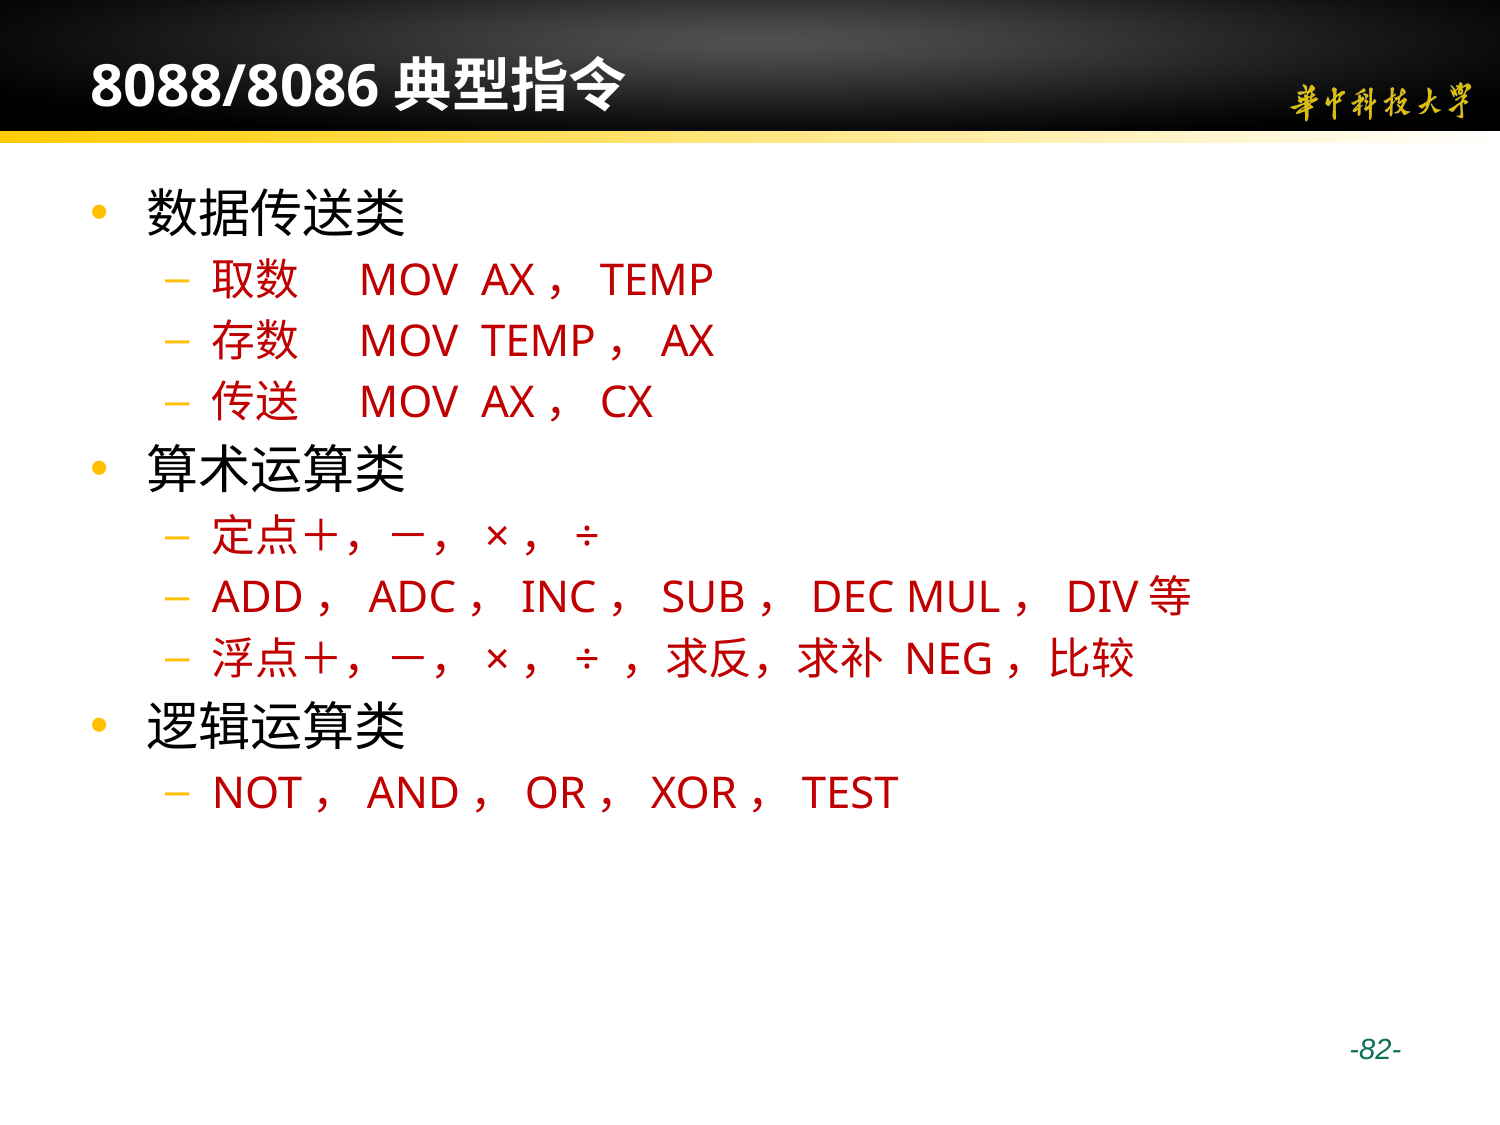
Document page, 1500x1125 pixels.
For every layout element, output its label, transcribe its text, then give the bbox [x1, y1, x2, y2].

title 8088/8086典型指令 [74, 34, 1426, 131]
table_cell Reg [738, 131, 744, 143]
slide_number -82- [1257, 1023, 1425, 1102]
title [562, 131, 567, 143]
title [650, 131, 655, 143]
list 数据传送类 取数 MOV AX，TEMP 存数 MOV TEMP，AX 传送 MOV AX，CX 算术运算类 定点＋，－，×，÷ ADD，ADC，INC，SUB，DEC MUL，DIV等 浮点＋，－，×，÷ ，求反，求补 NEG，比较 逻辑运算类 NOT，AND，OR，XOR，TEST [74, 172, 1424, 1000]
picture [0, 0, 1500, 131]
